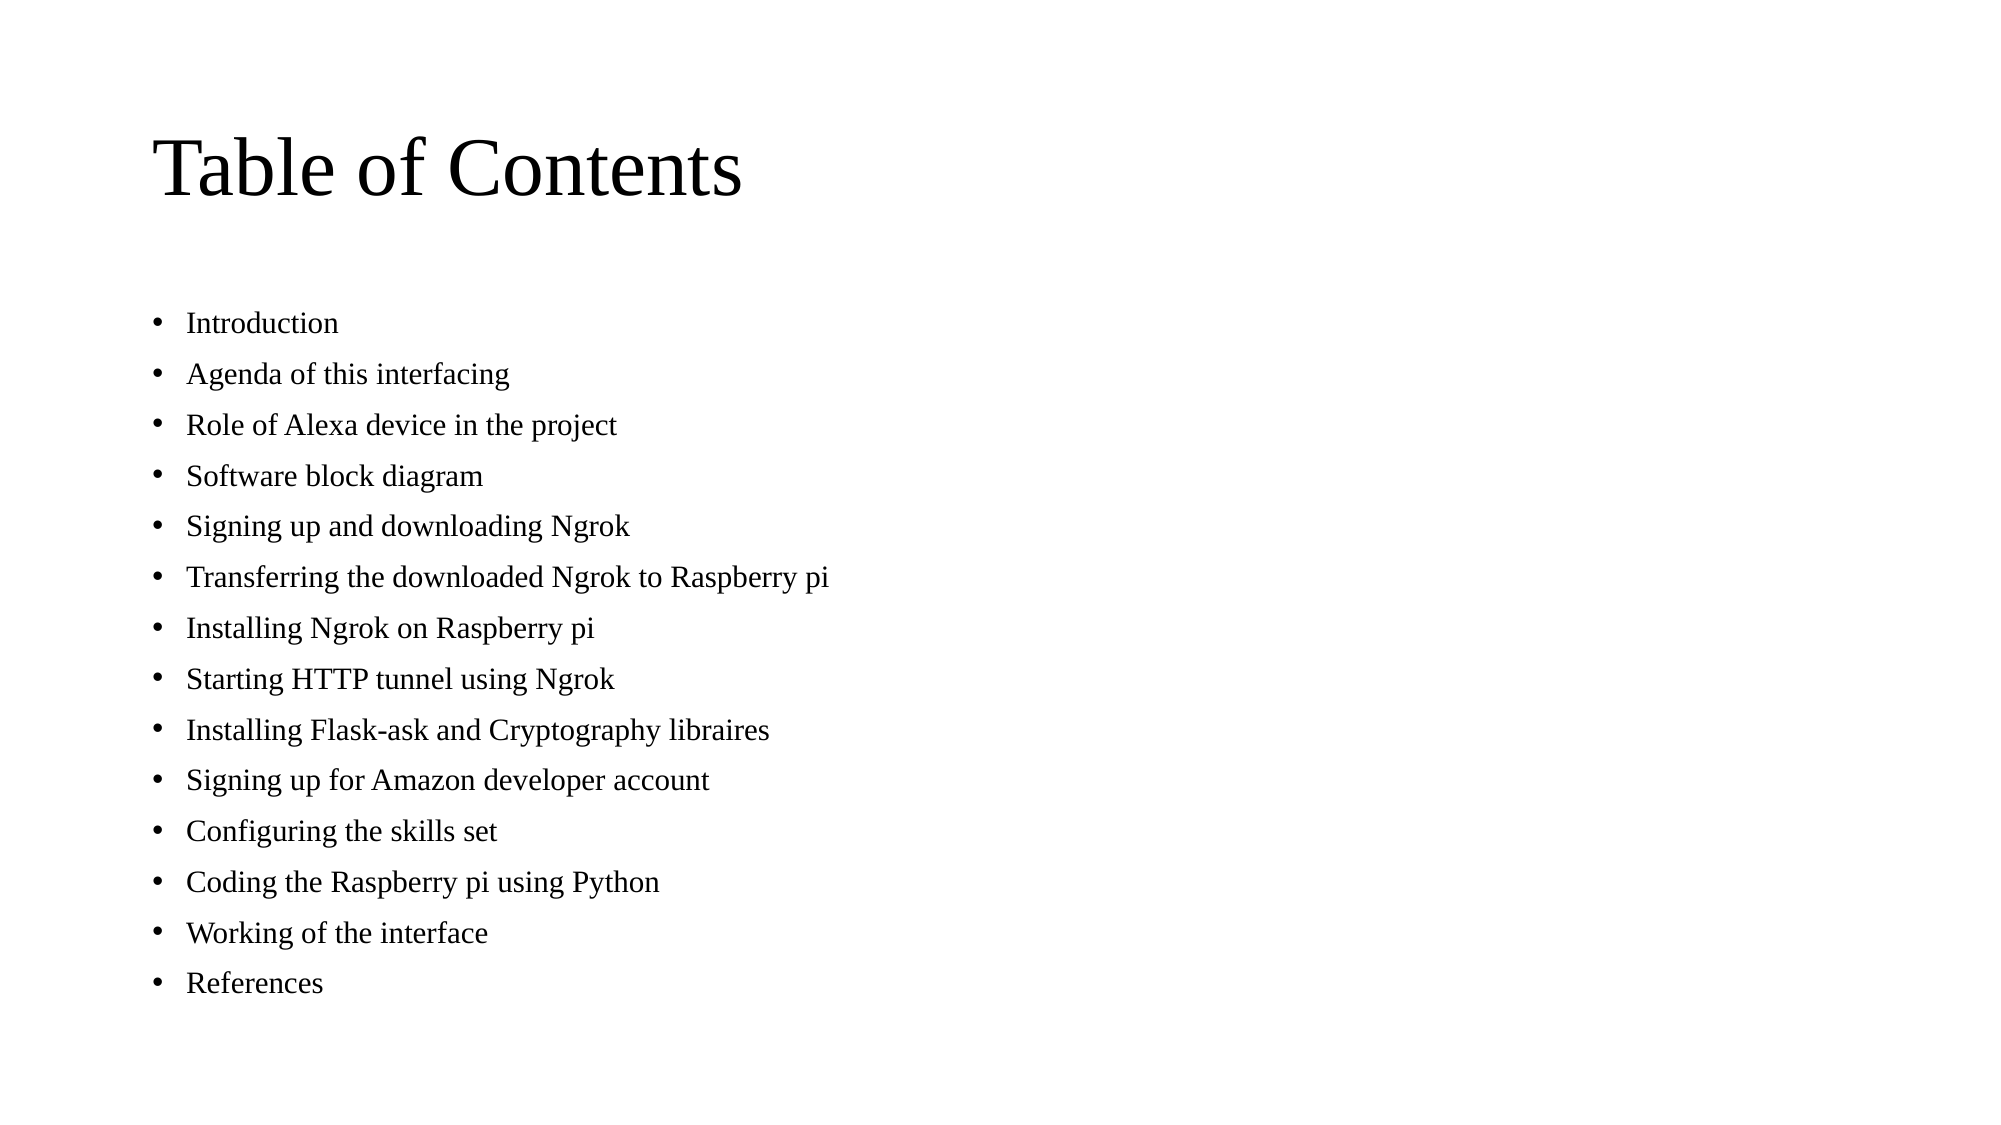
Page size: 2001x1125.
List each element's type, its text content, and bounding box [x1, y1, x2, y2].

title Table of Contents [137, 59, 1863, 278]
list Introduction Agenda of this interfacing Role of Alexa device in the project Software block diagram Signing up and downloading Ngrok Transferring the downloaded Ngrok to Raspberry pi Installing Ngrok on Raspberry pi Starting HTTP tunnel using Ngrok Installing Flask-ask and Cryptography libraires Signing up for Amazon developer account Configuring the skills set Coding the Raspberry pi using Python Working of the interface References [137, 299, 1863, 1014]
